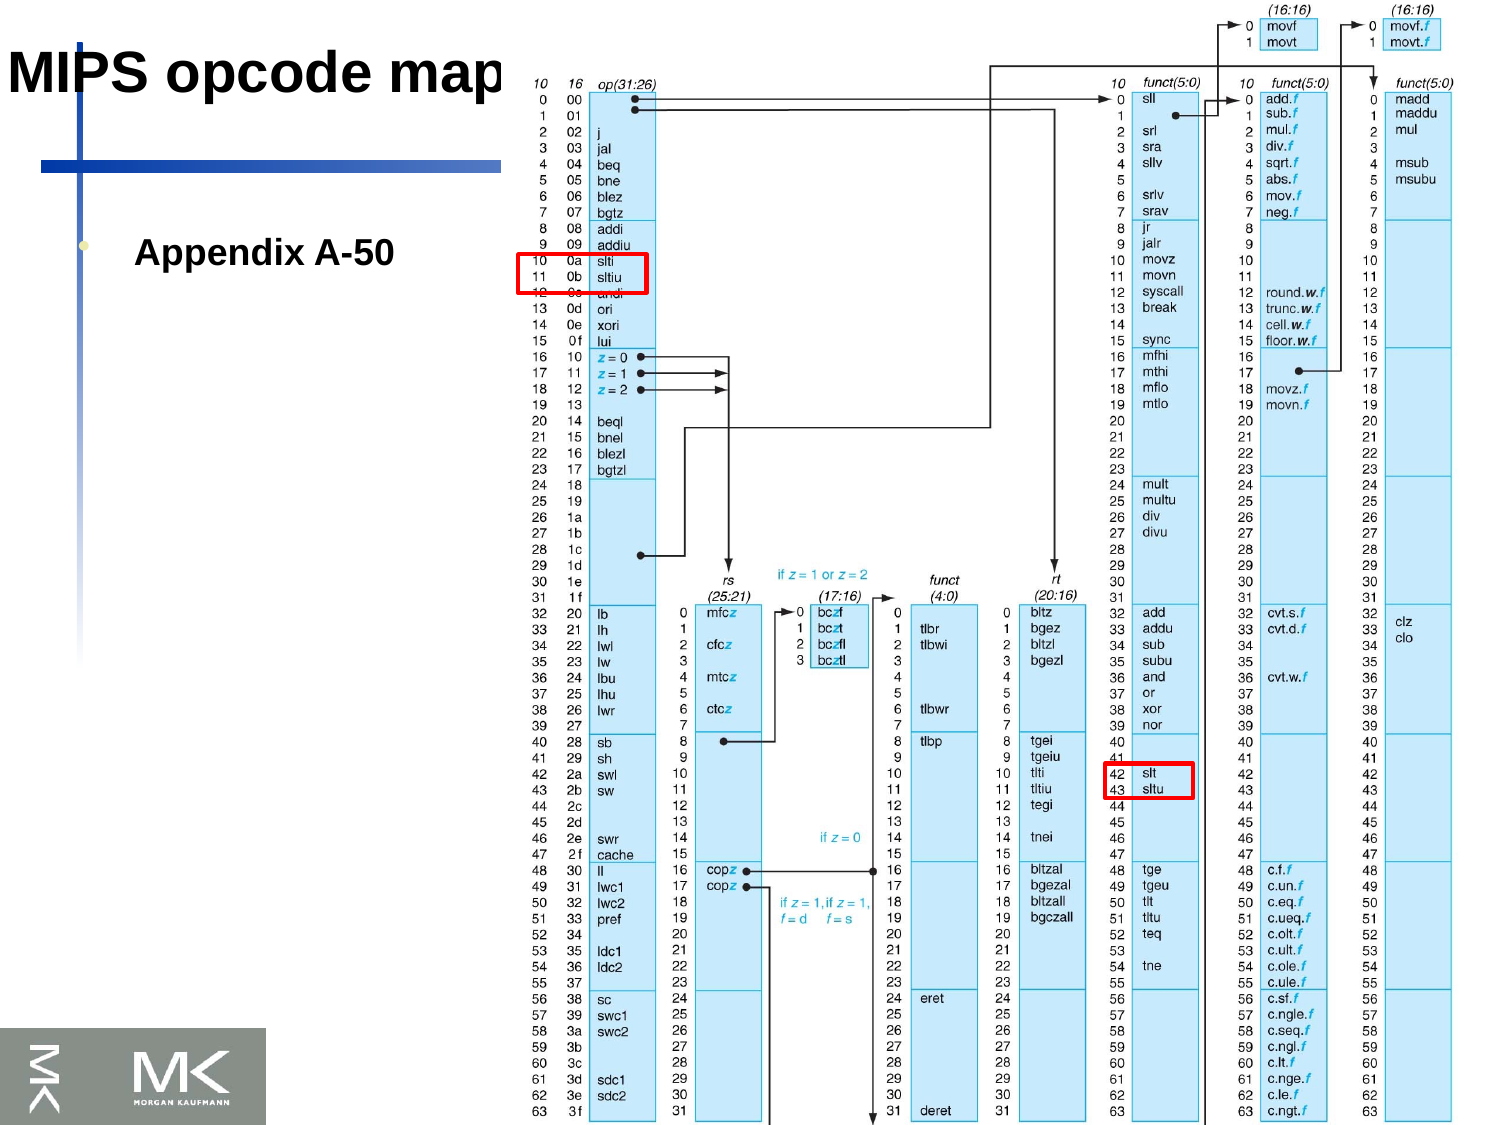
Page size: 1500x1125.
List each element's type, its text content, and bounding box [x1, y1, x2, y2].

picture [501, 0, 1500, 1125]
picture [0, 1028, 266, 1125]
list Appendix A-50 [69, 219, 501, 831]
title MIPS opcode map [0, 18, 501, 120]
